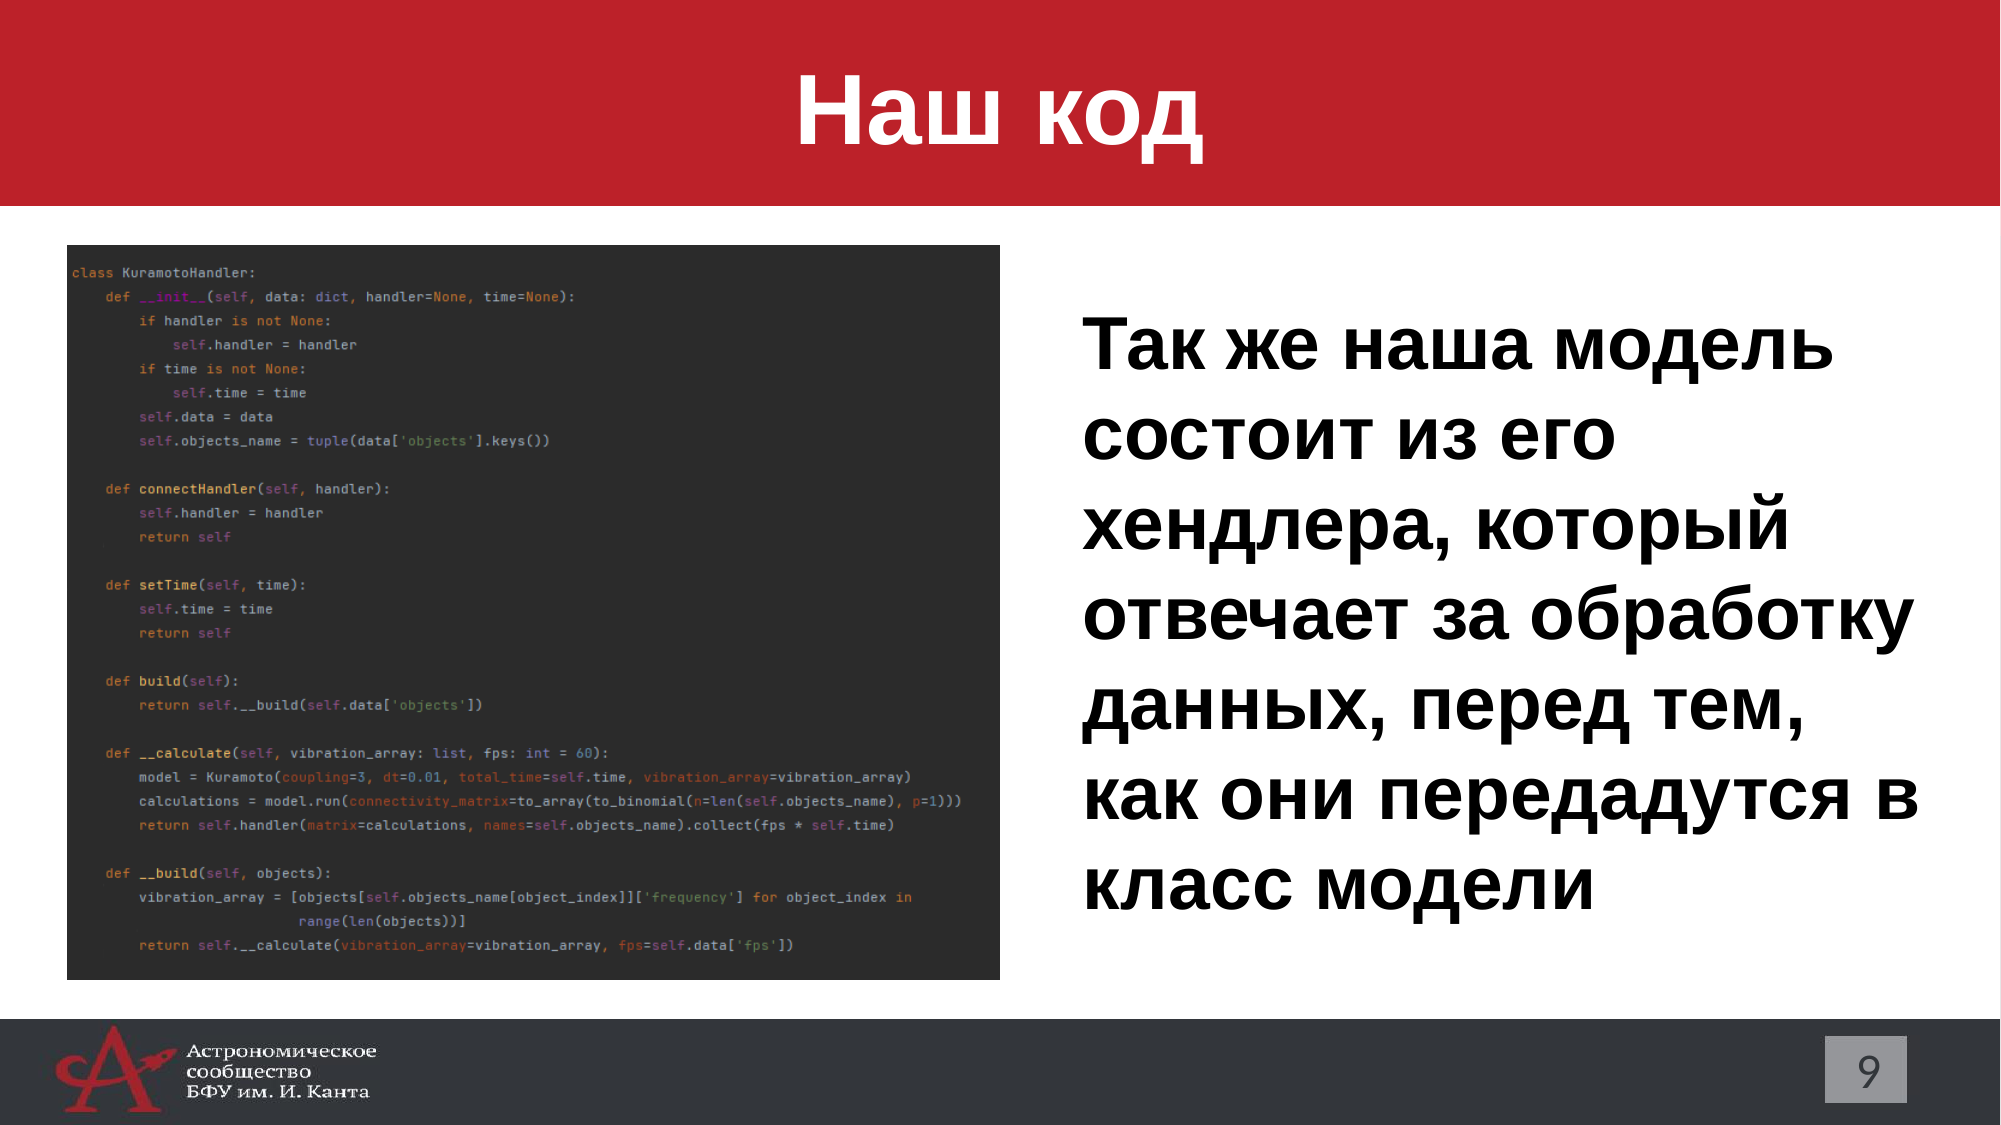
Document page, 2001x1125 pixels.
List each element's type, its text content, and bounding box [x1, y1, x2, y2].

slide_number 9 [1836, 1047, 1897, 1090]
title Наш код [324, 11, 1675, 199]
picture [0, 0, 2001, 1125]
